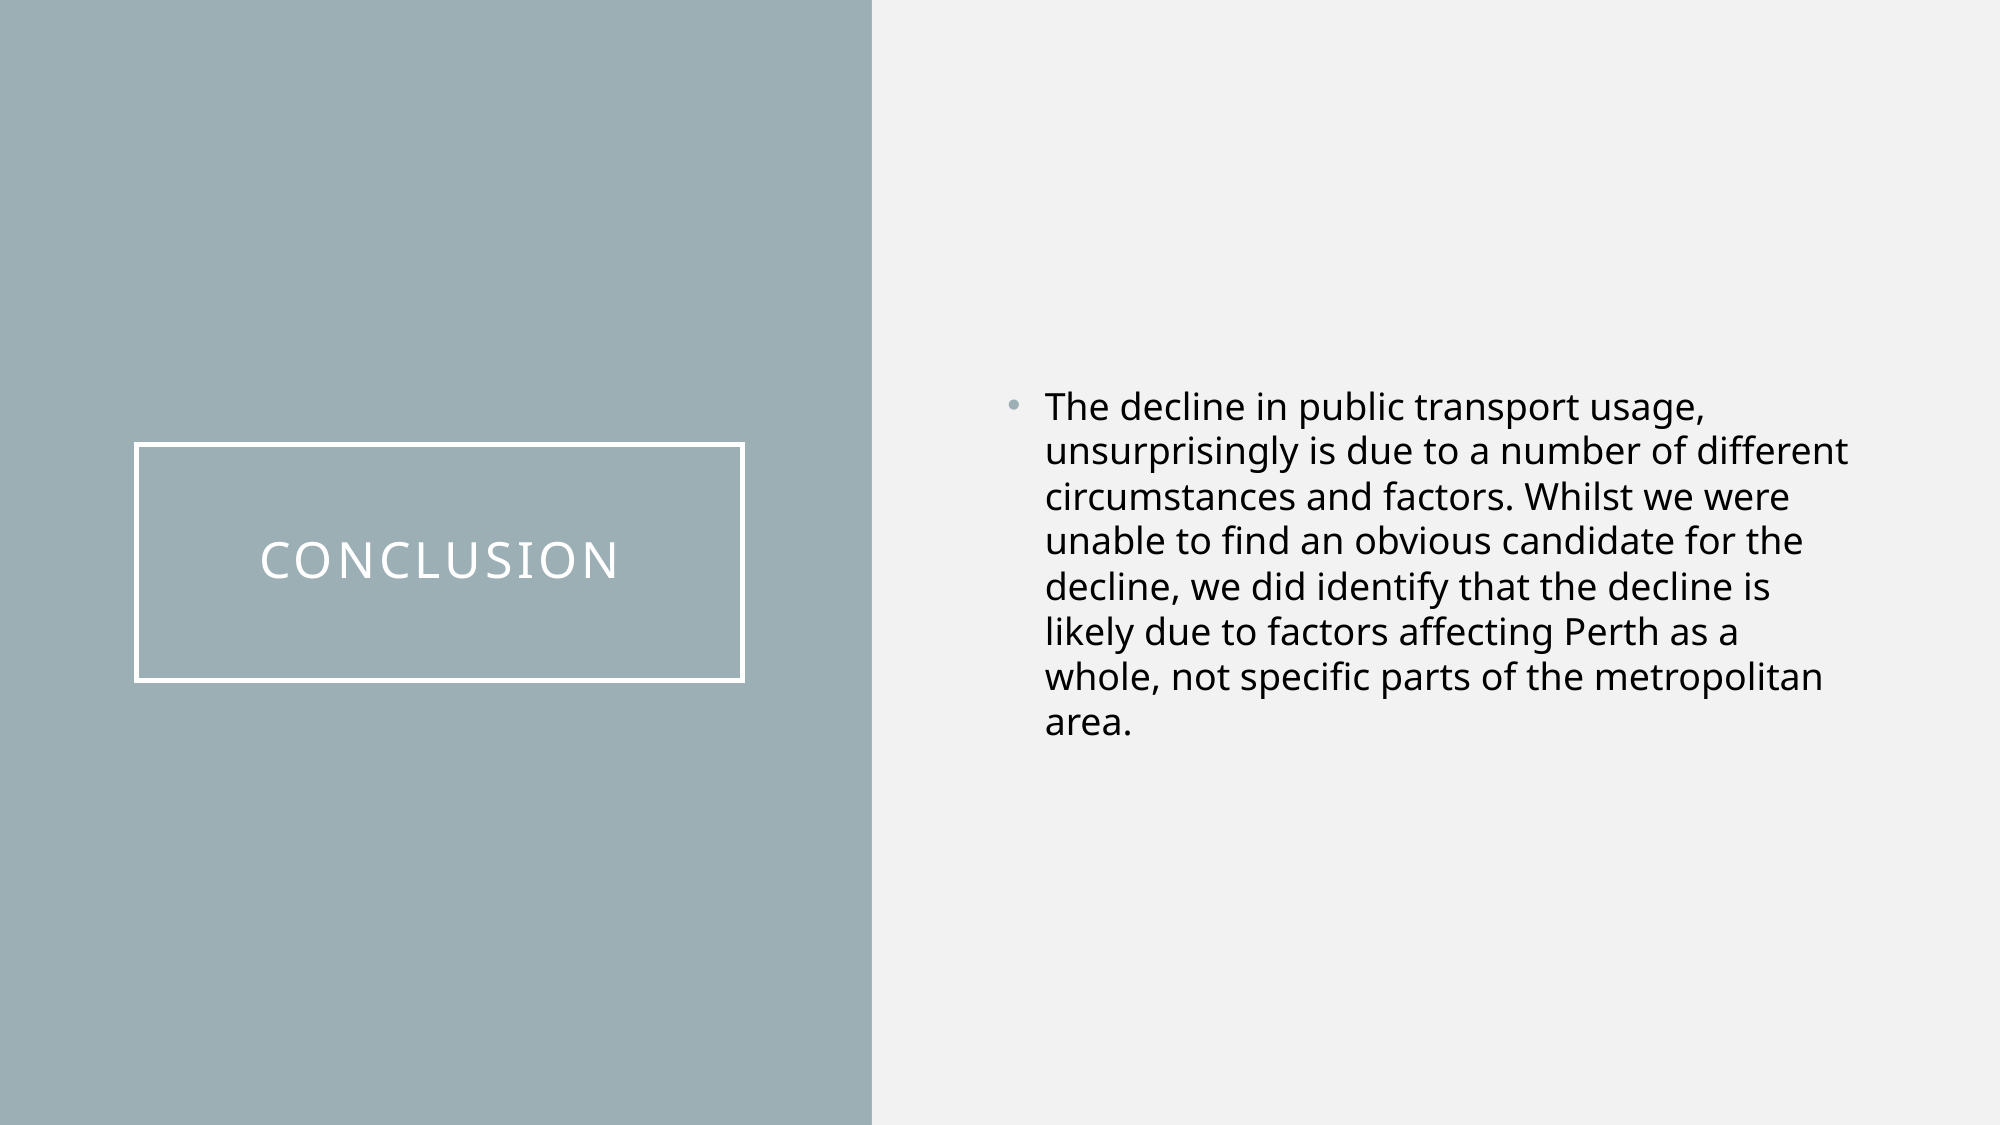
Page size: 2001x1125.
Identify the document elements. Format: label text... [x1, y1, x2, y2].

title Conclusion [134, 442, 745, 683]
list The decline in public transport usage, unsurprisingly is due to a number of different circumstances and factors. Whilst we were unable to find an obvious candidate for the decline, we did identify that the decline is likely due to factors affecting Perth as a whole, not specific parts of the metropolitan area. [992, 131, 1880, 994]
text_box [871, 0, 2000, 1125]
